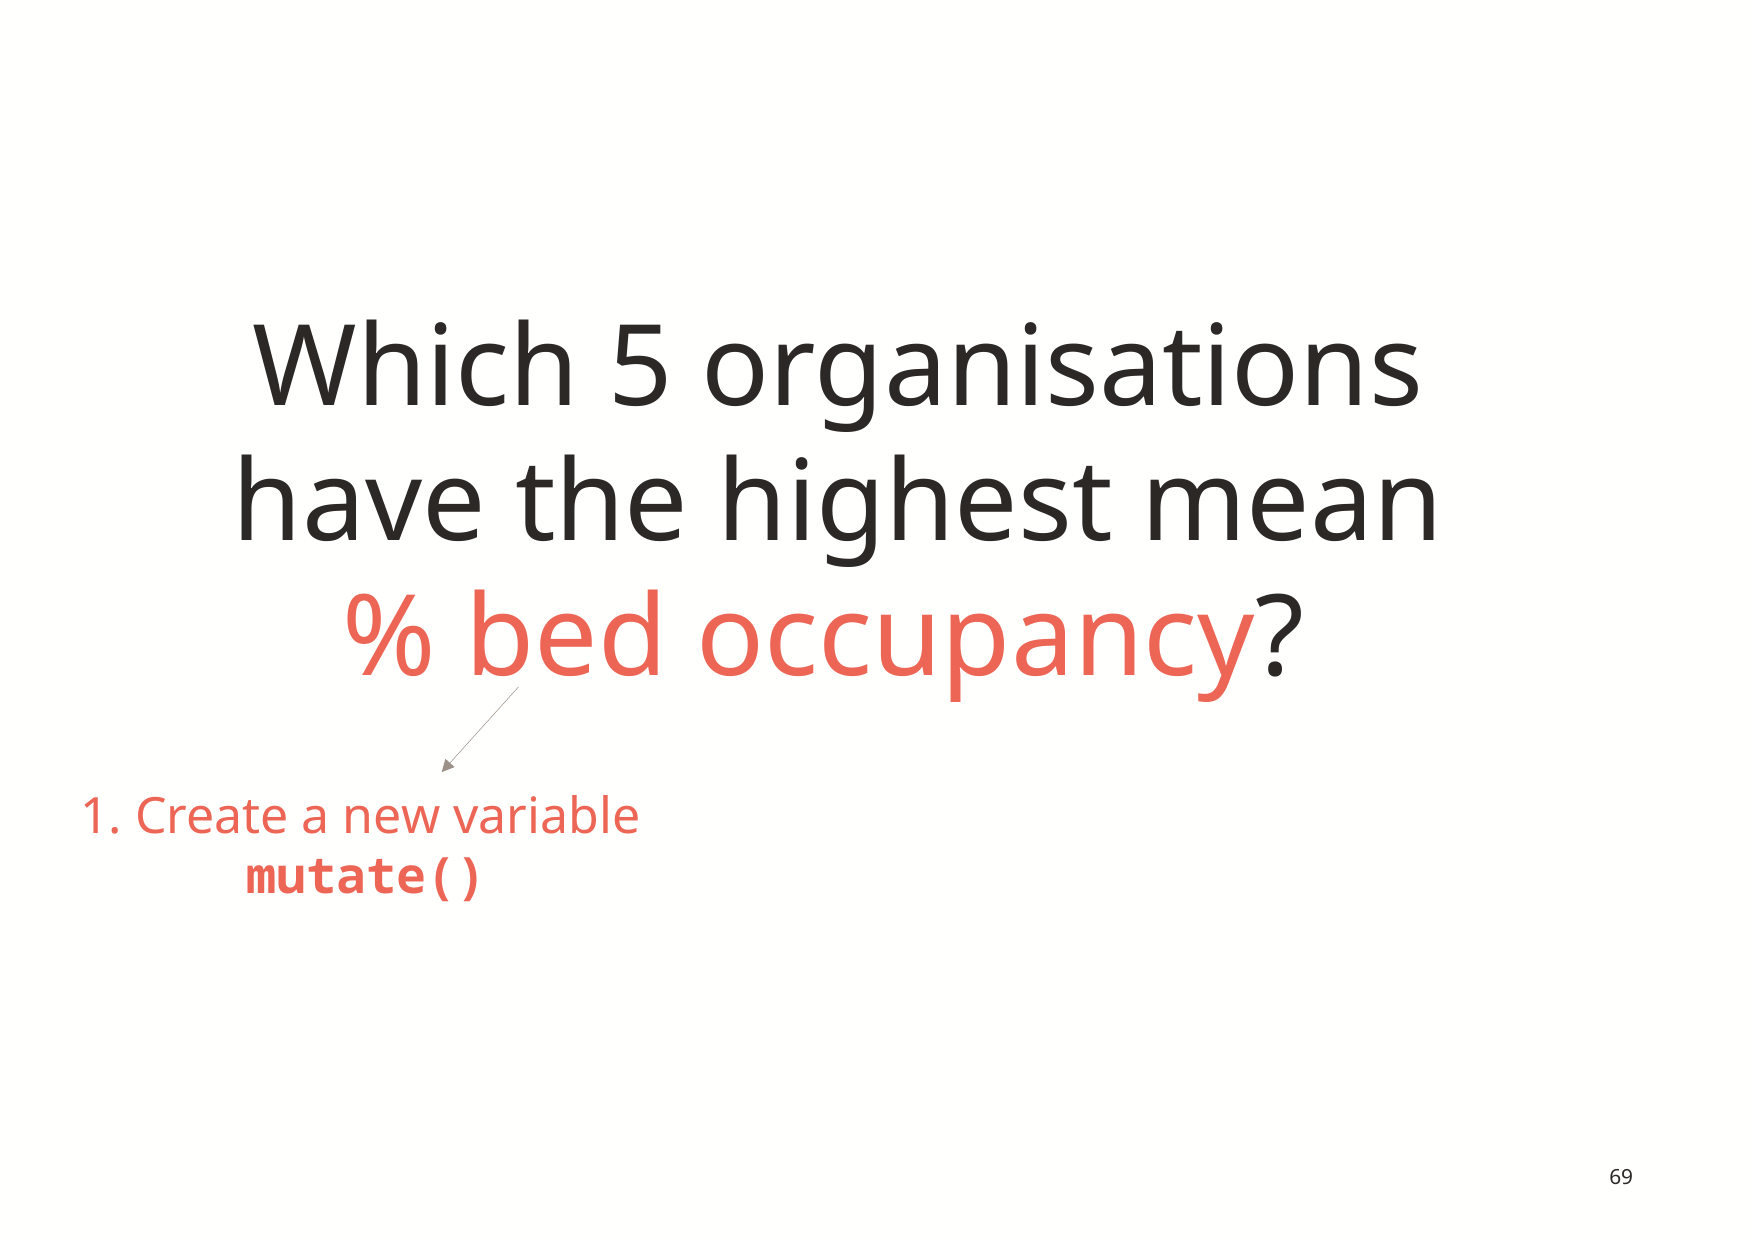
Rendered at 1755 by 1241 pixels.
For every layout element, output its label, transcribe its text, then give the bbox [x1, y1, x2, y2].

list [41, 335, 1719, 1152]
title Which 5 organisations have the highest mean % bed occupancy? [206, 518, 1470, 710]
slide_number 69 [1526, 1151, 1645, 1211]
text_box 1. Create a new variable mutate() [25, 776, 709, 911]
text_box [441, 687, 519, 773]
